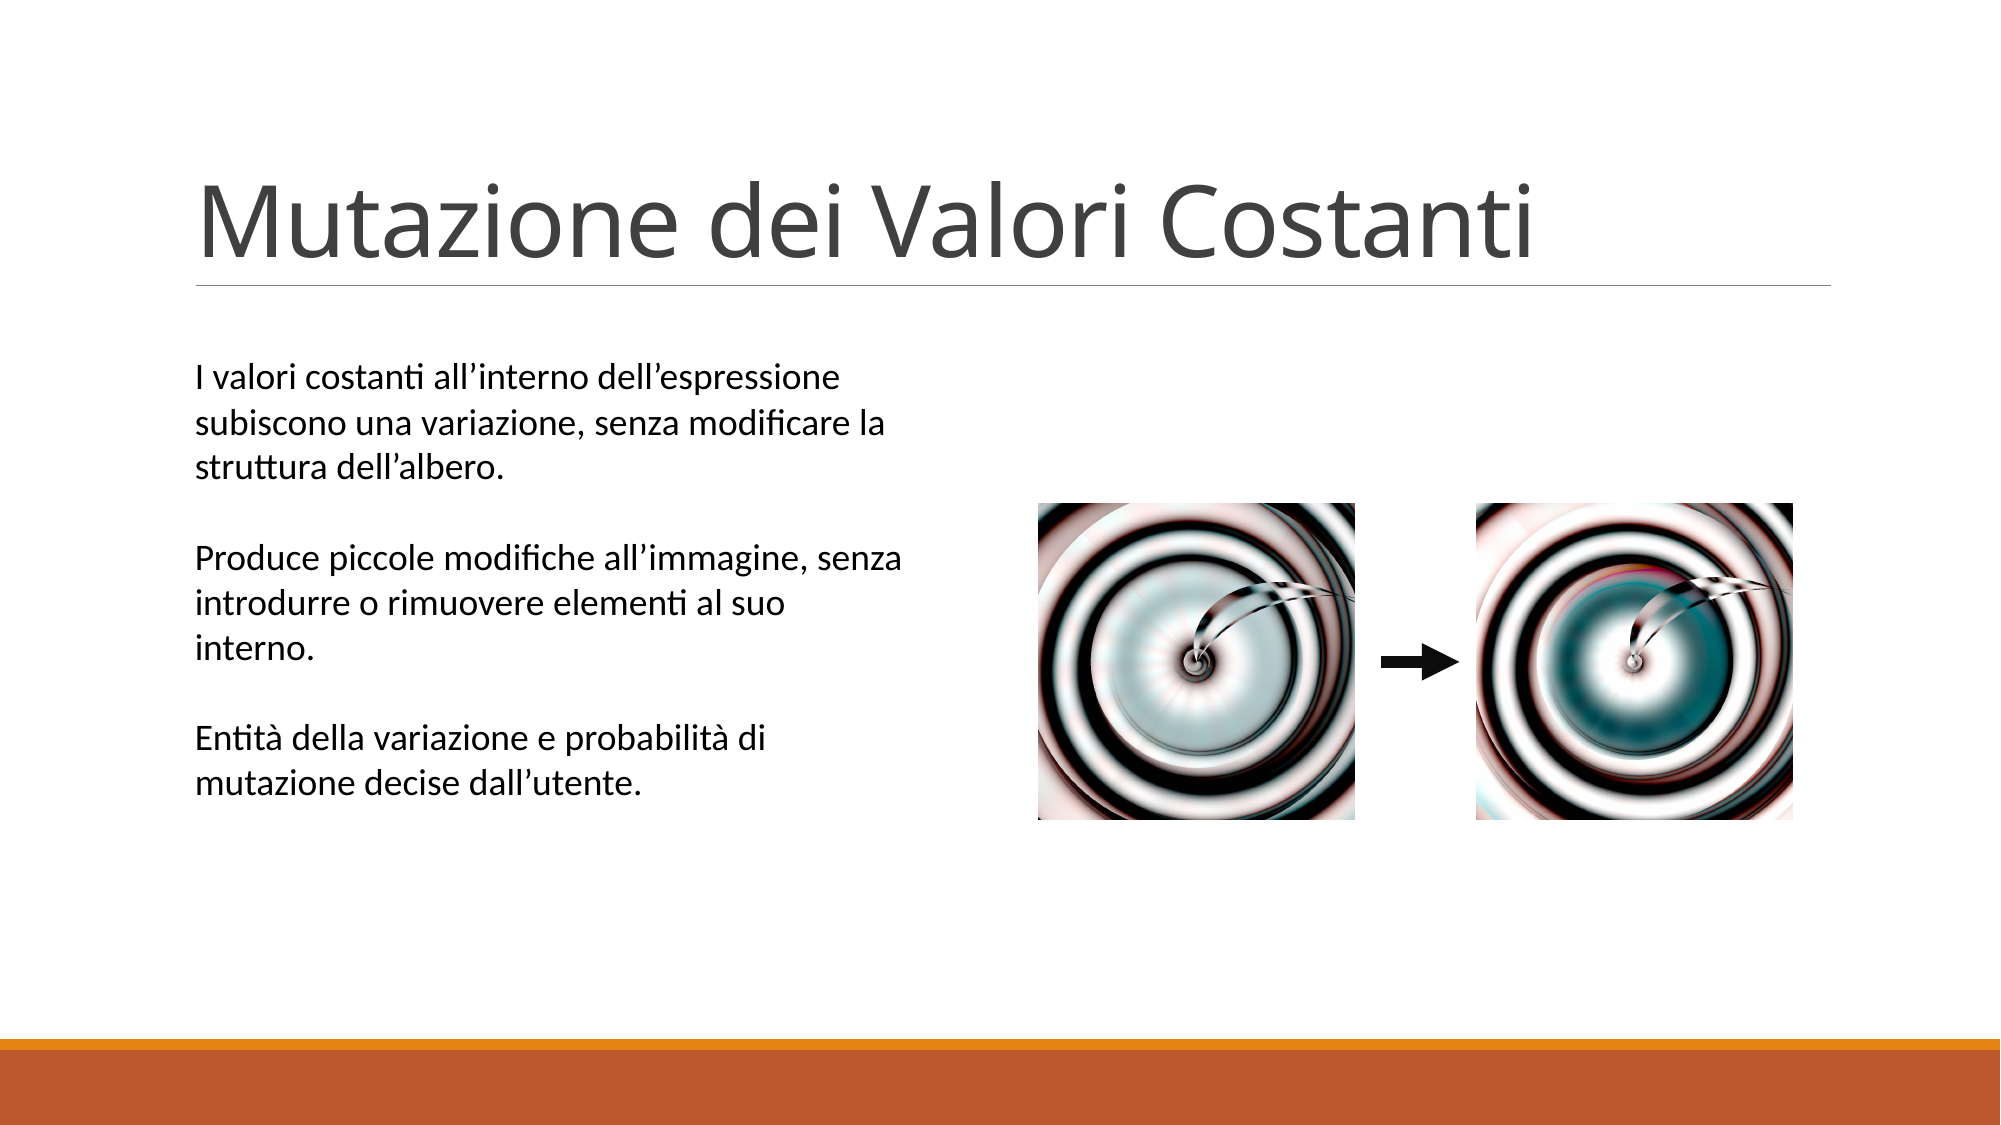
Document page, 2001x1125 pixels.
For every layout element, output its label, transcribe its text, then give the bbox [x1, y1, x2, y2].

title Mutazione dei Valori Costanti [180, 47, 1830, 285]
picture [1475, 503, 1794, 821]
picture [1037, 503, 1356, 821]
text_box I valori costanti all’interno dell’espressione subiscono una variazione, senza modificare la struttura dell’albero. Produce piccole modifiche all’immagine, senza introdurre o rimuovere elementi al suo interno. Entità della variazione e probabilità di mutazione decise dall’utente. [180, 345, 921, 810]
